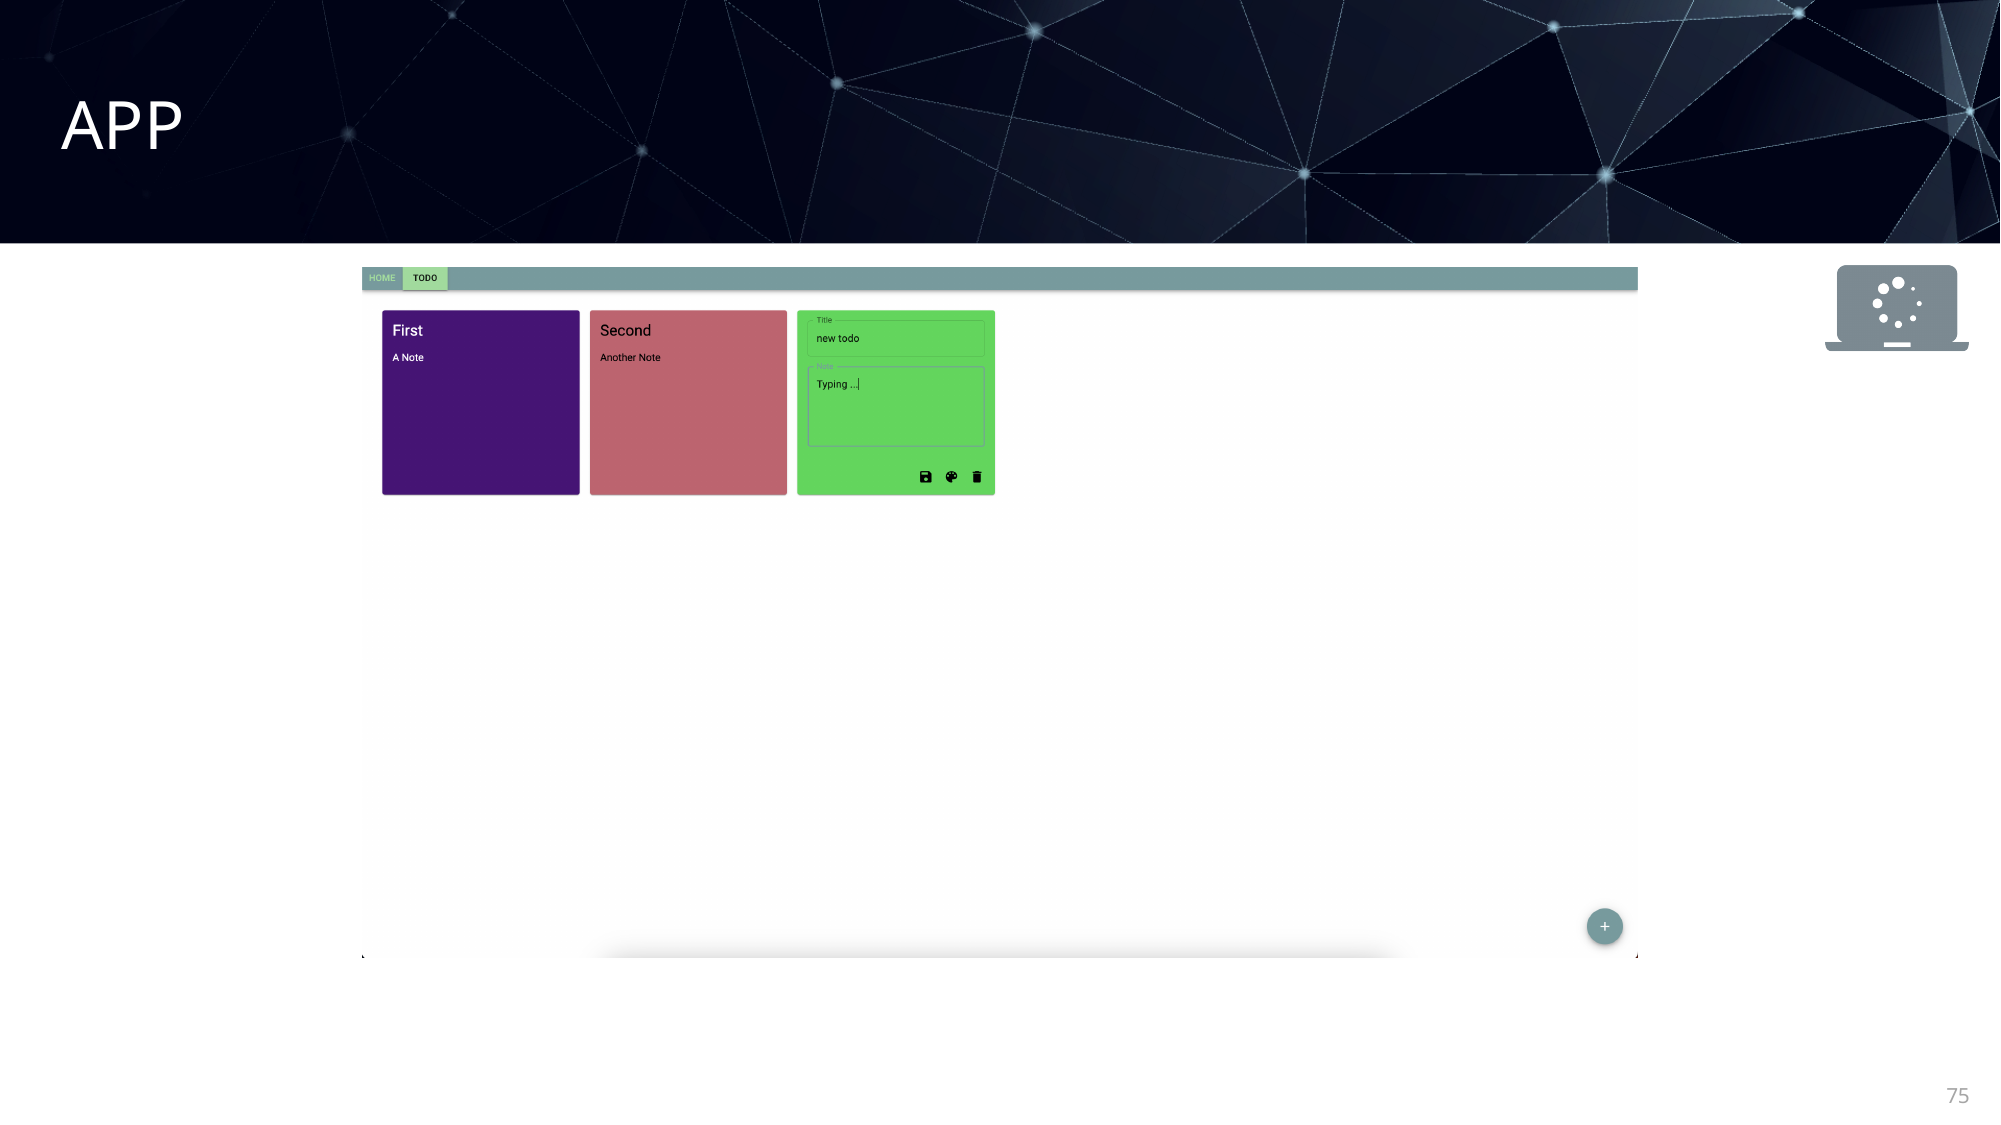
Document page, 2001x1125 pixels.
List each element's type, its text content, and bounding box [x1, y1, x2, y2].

picture [362, 267, 1638, 958]
list APP [55, 76, 1945, 220]
picture [0, 0, 2000, 380]
